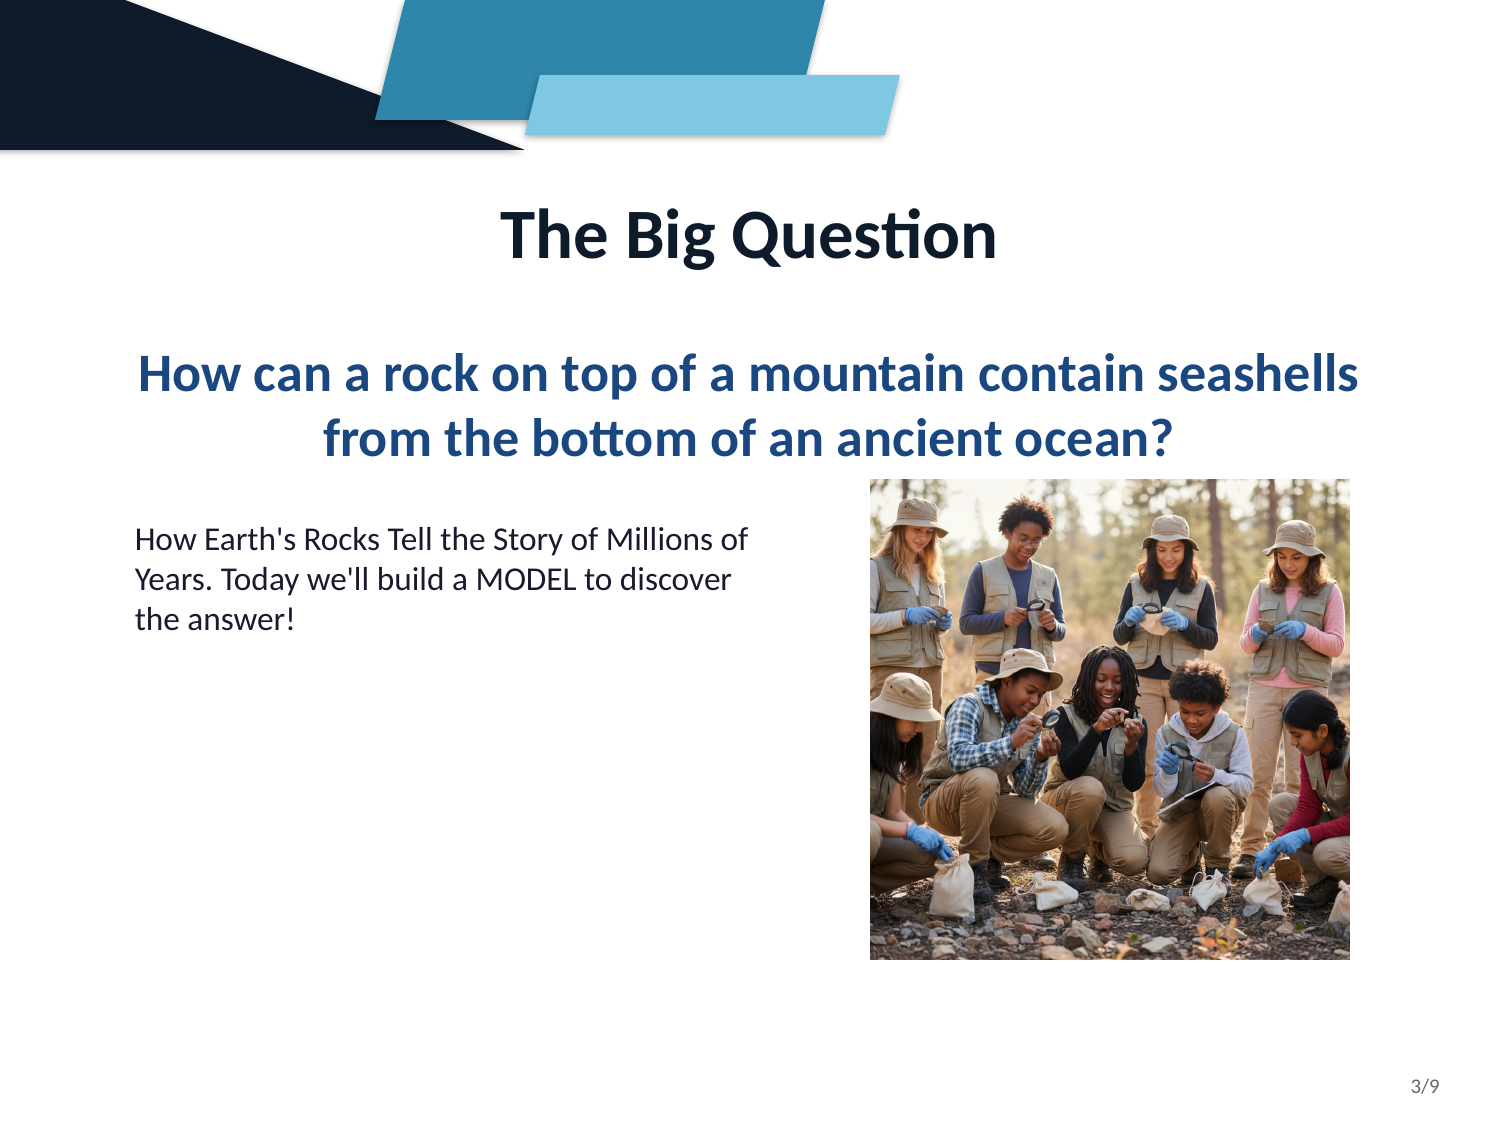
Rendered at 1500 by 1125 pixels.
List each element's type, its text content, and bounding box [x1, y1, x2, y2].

text_box 3/9 [1395, 1065, 1455, 1105]
text_box How can a rock on top of a mountain contain seashells from the bottom of an ancient ocean? [119, 329, 1380, 475]
text_box The Big Question [485, 179, 1014, 280]
picture [869, 479, 1351, 961]
text_box [524, 74, 901, 136]
text_box [374, 0, 826, 121]
text_box [0, 0, 526, 151]
text_box How Earth's Rocks Tell the Story of Millions of Years. Today we'll build a MODEL to discover the answer! [119, 509, 795, 645]
